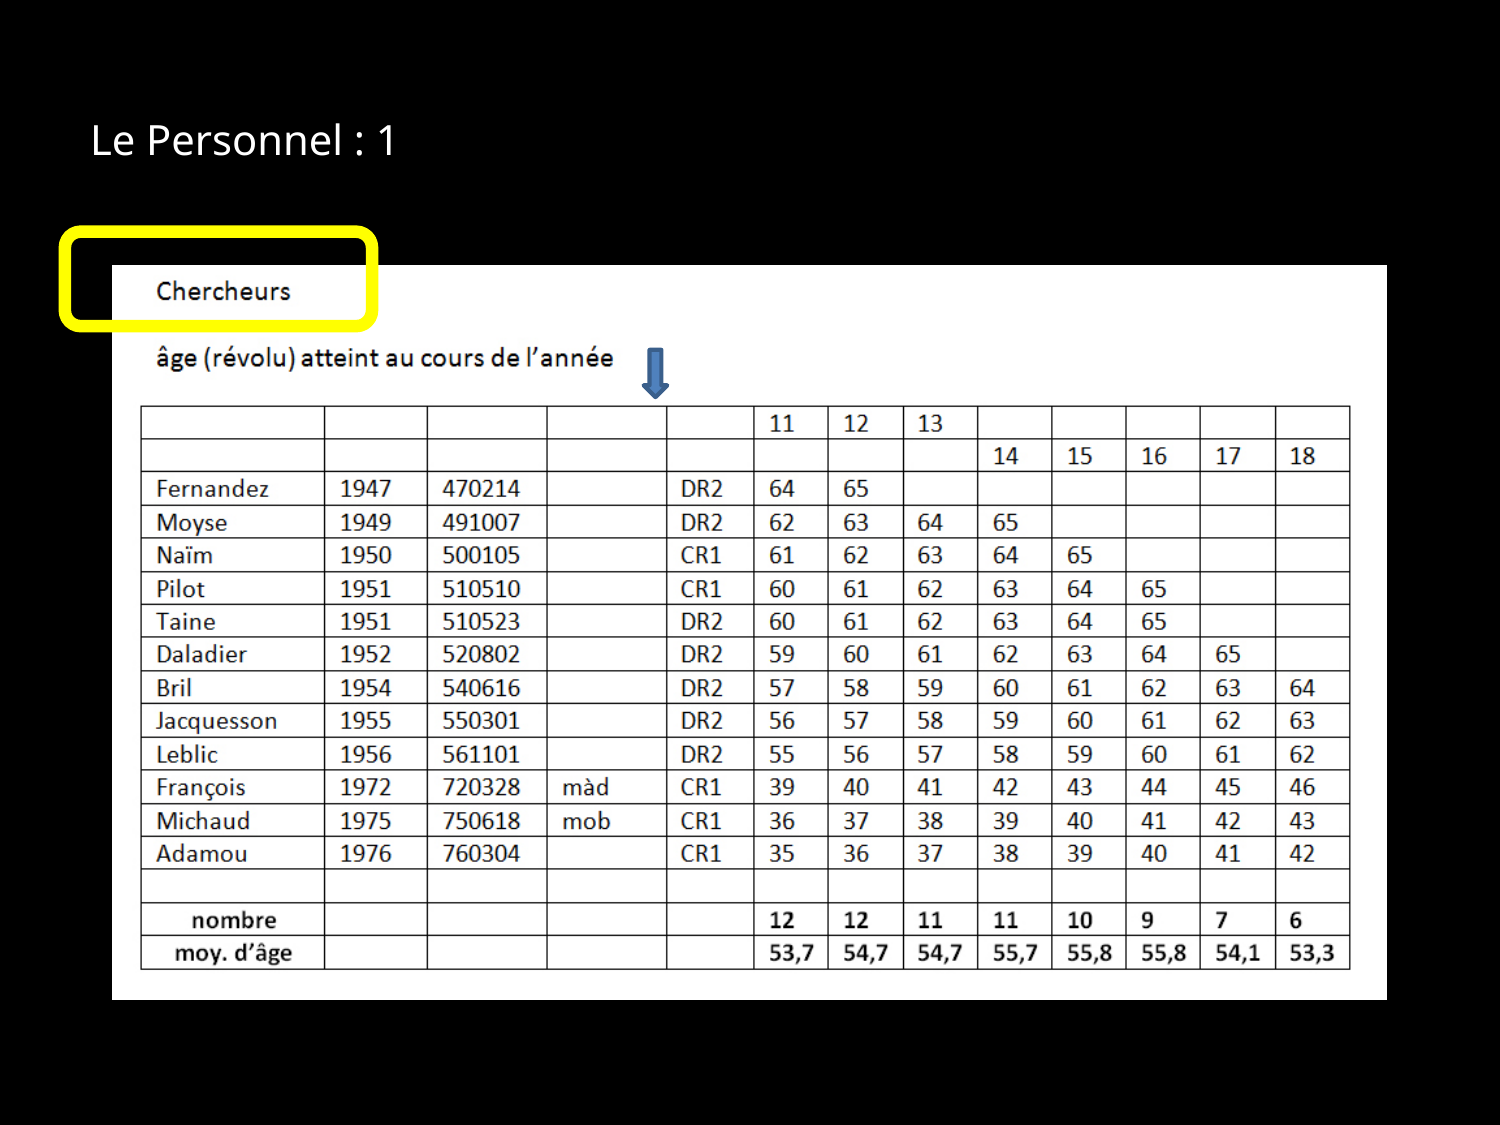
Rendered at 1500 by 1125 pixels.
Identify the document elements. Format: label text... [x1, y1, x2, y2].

text_box [62, 229, 375, 329]
title Le Personnel : 1 [75, 45, 1425, 233]
picture [111, 265, 1388, 1000]
